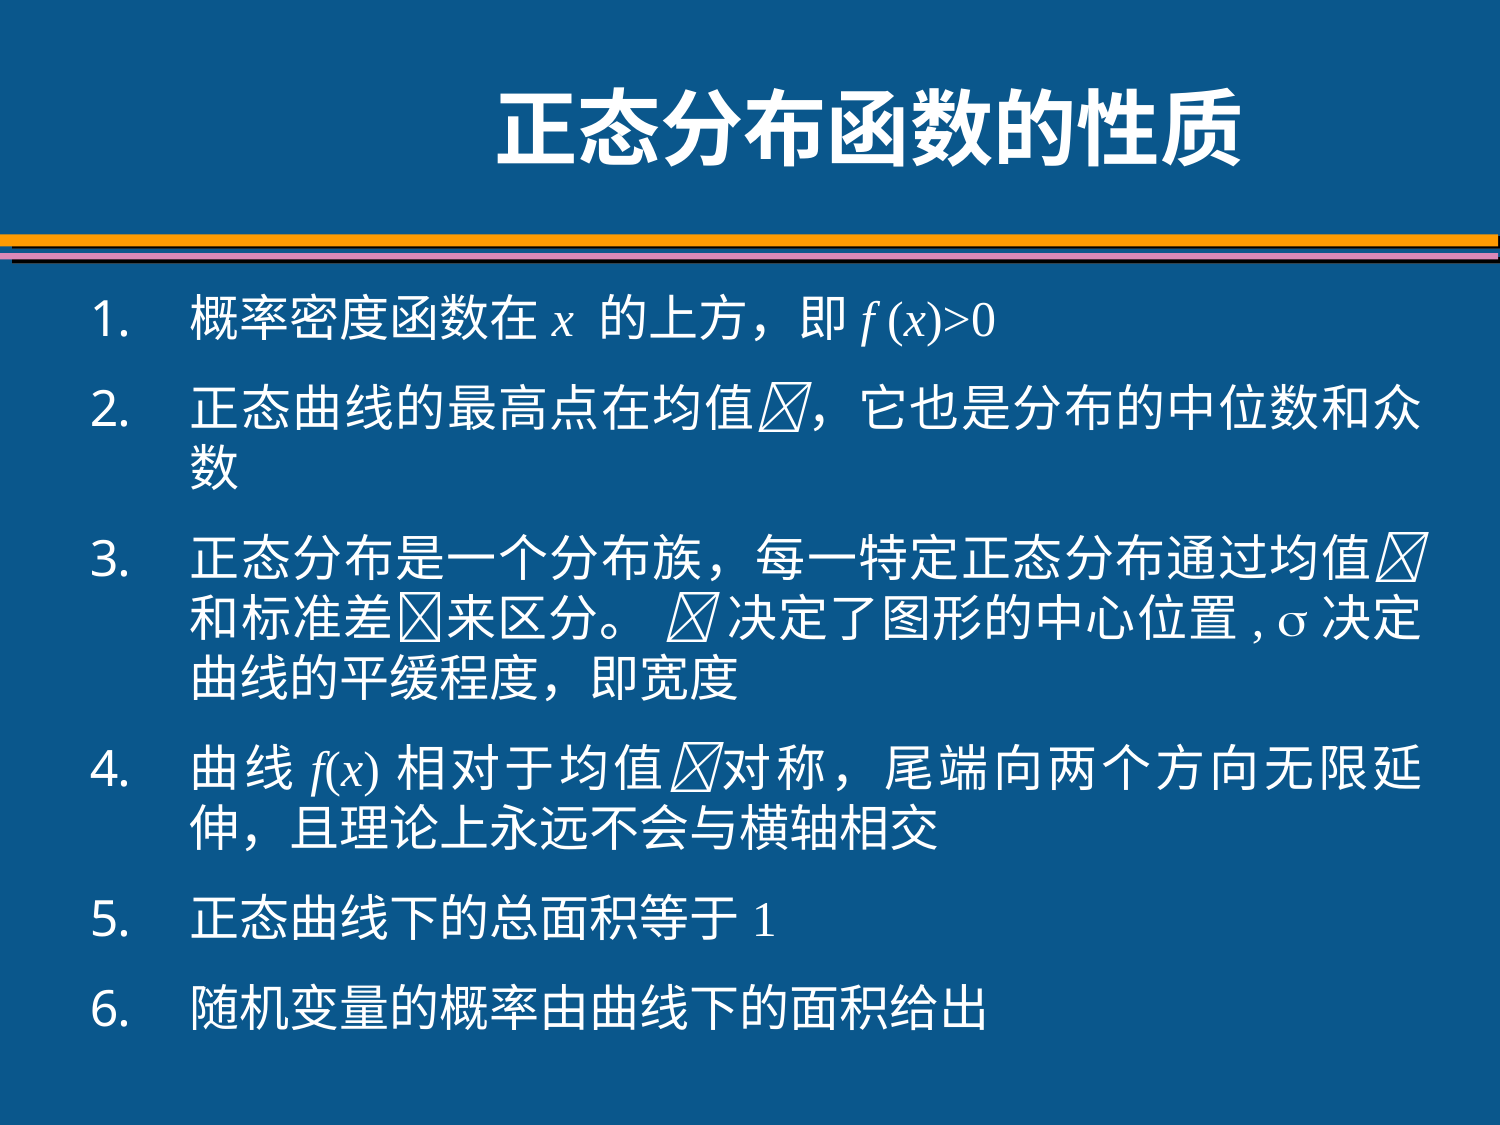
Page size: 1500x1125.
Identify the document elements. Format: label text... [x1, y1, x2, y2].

list 概率密度函数在x 的上方，即f (x)>0 正态曲线的最高点在均值，它也是分布的中位数和众数 正态分布是一个分布族，每一特定正态分布通过均值和标准差来区分。  决定了图形的中心位置, 决定曲线的平缓程度，即宽度 曲线f(x)相对于均值对称，尾端向两个方向无限延伸，且理论上永远不会与横轴相交 正态曲线下的总面积等于1 随机变量的概率由曲线下的面积给出 [75, 278, 1438, 1038]
title 正态分布函数的性质 [312, 37, 1425, 225]
